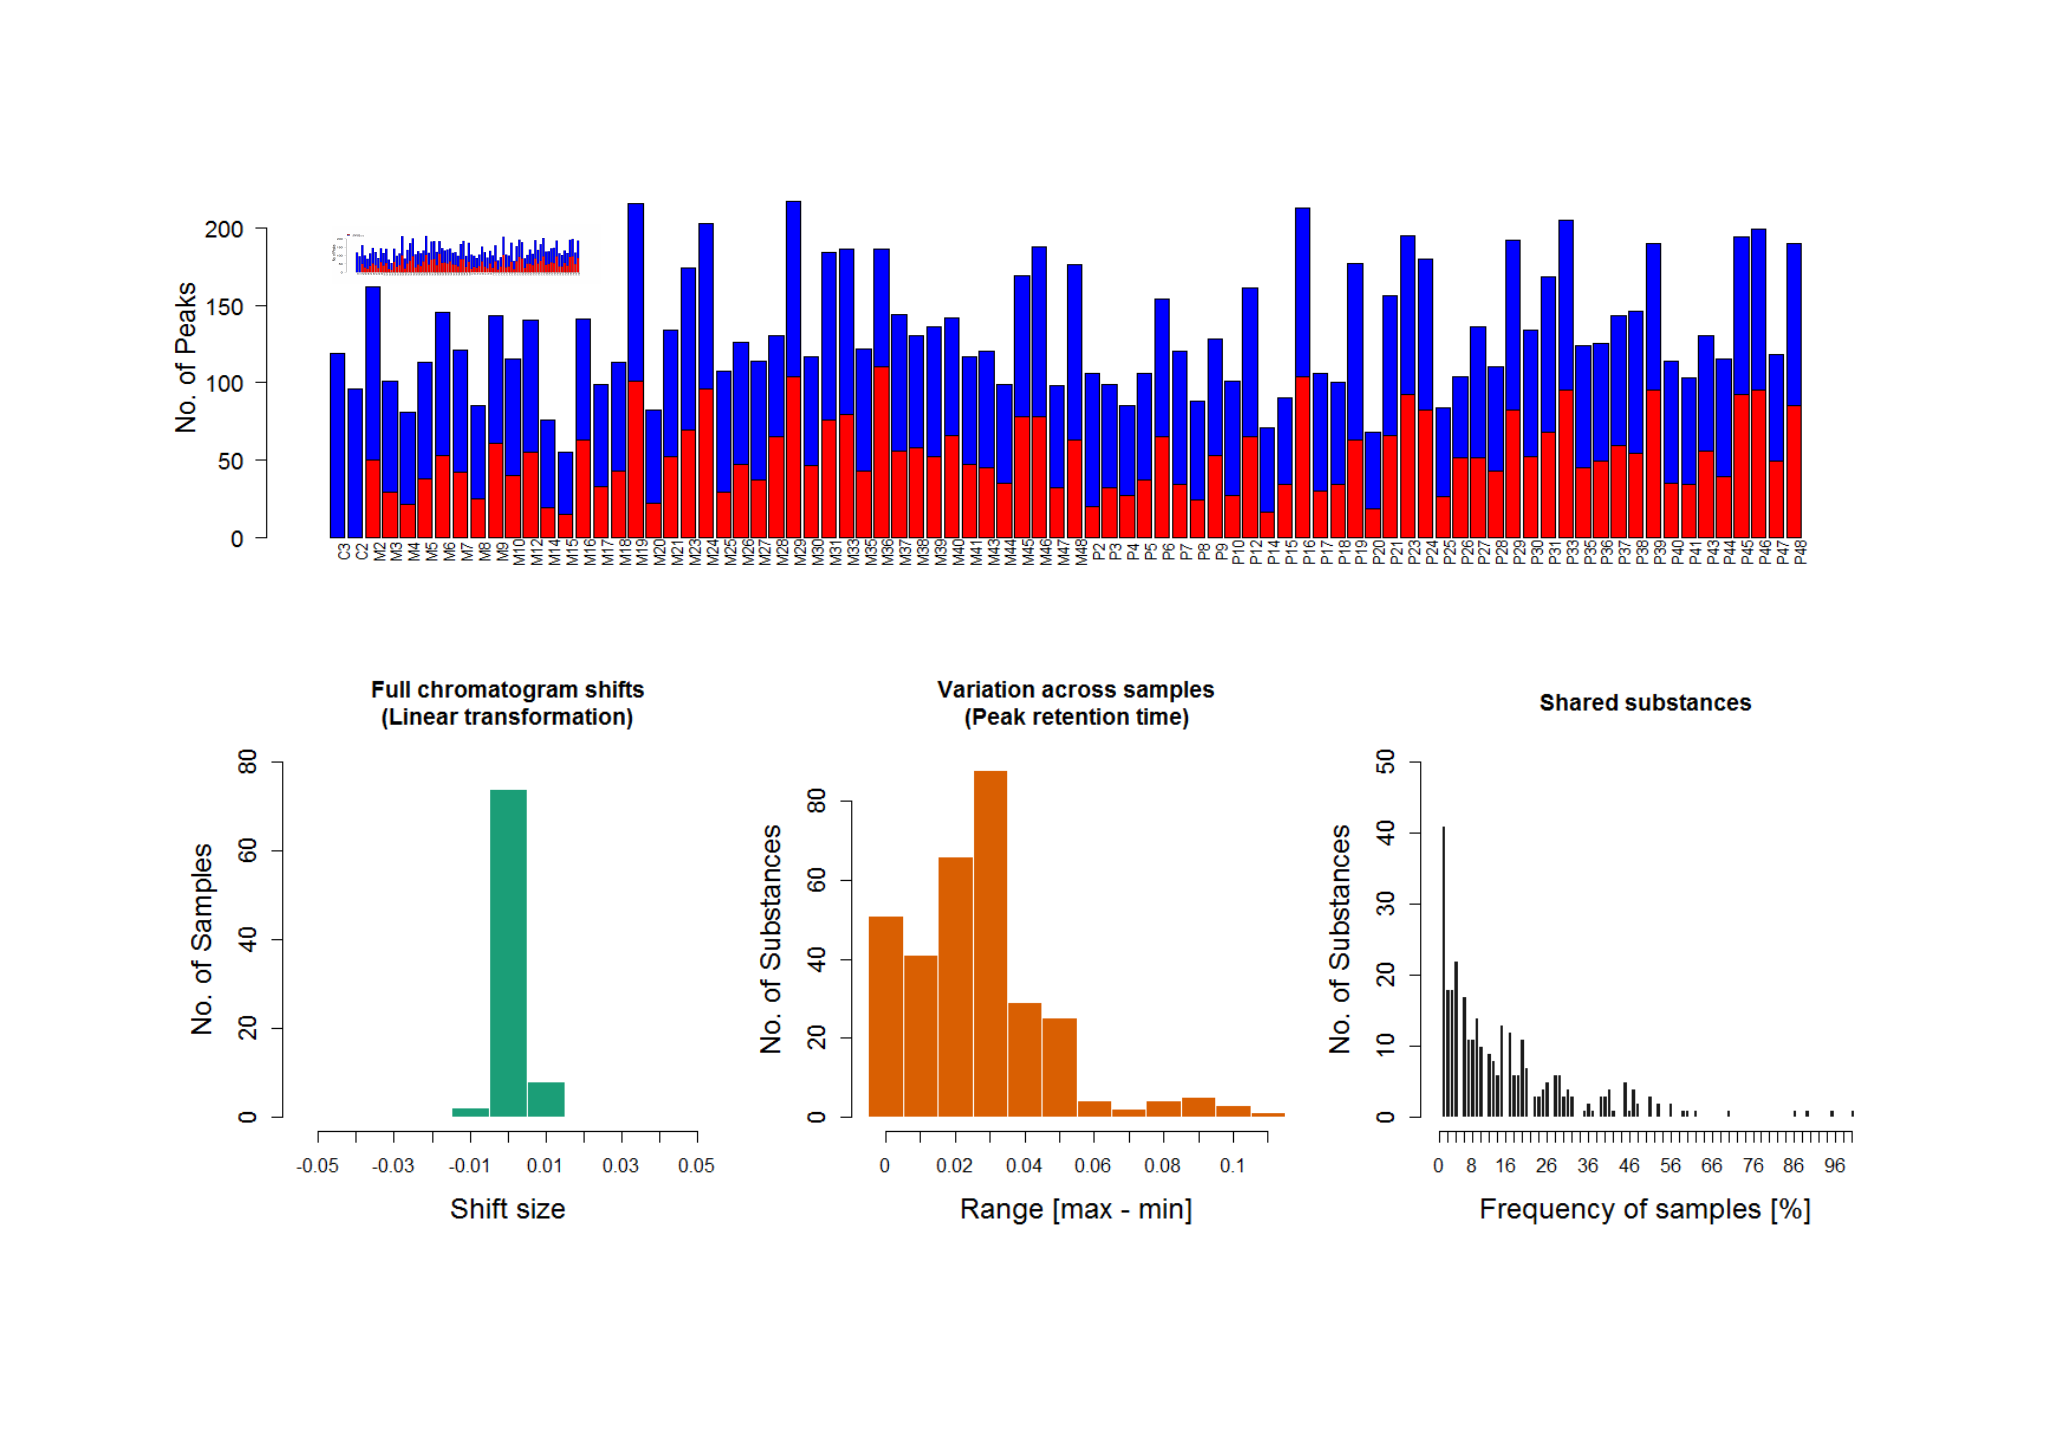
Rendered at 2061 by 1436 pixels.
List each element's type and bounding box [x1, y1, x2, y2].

text_box [264, 183, 601, 284]
list [174, 91, 1946, 646]
picture [190, 655, 1919, 1247]
